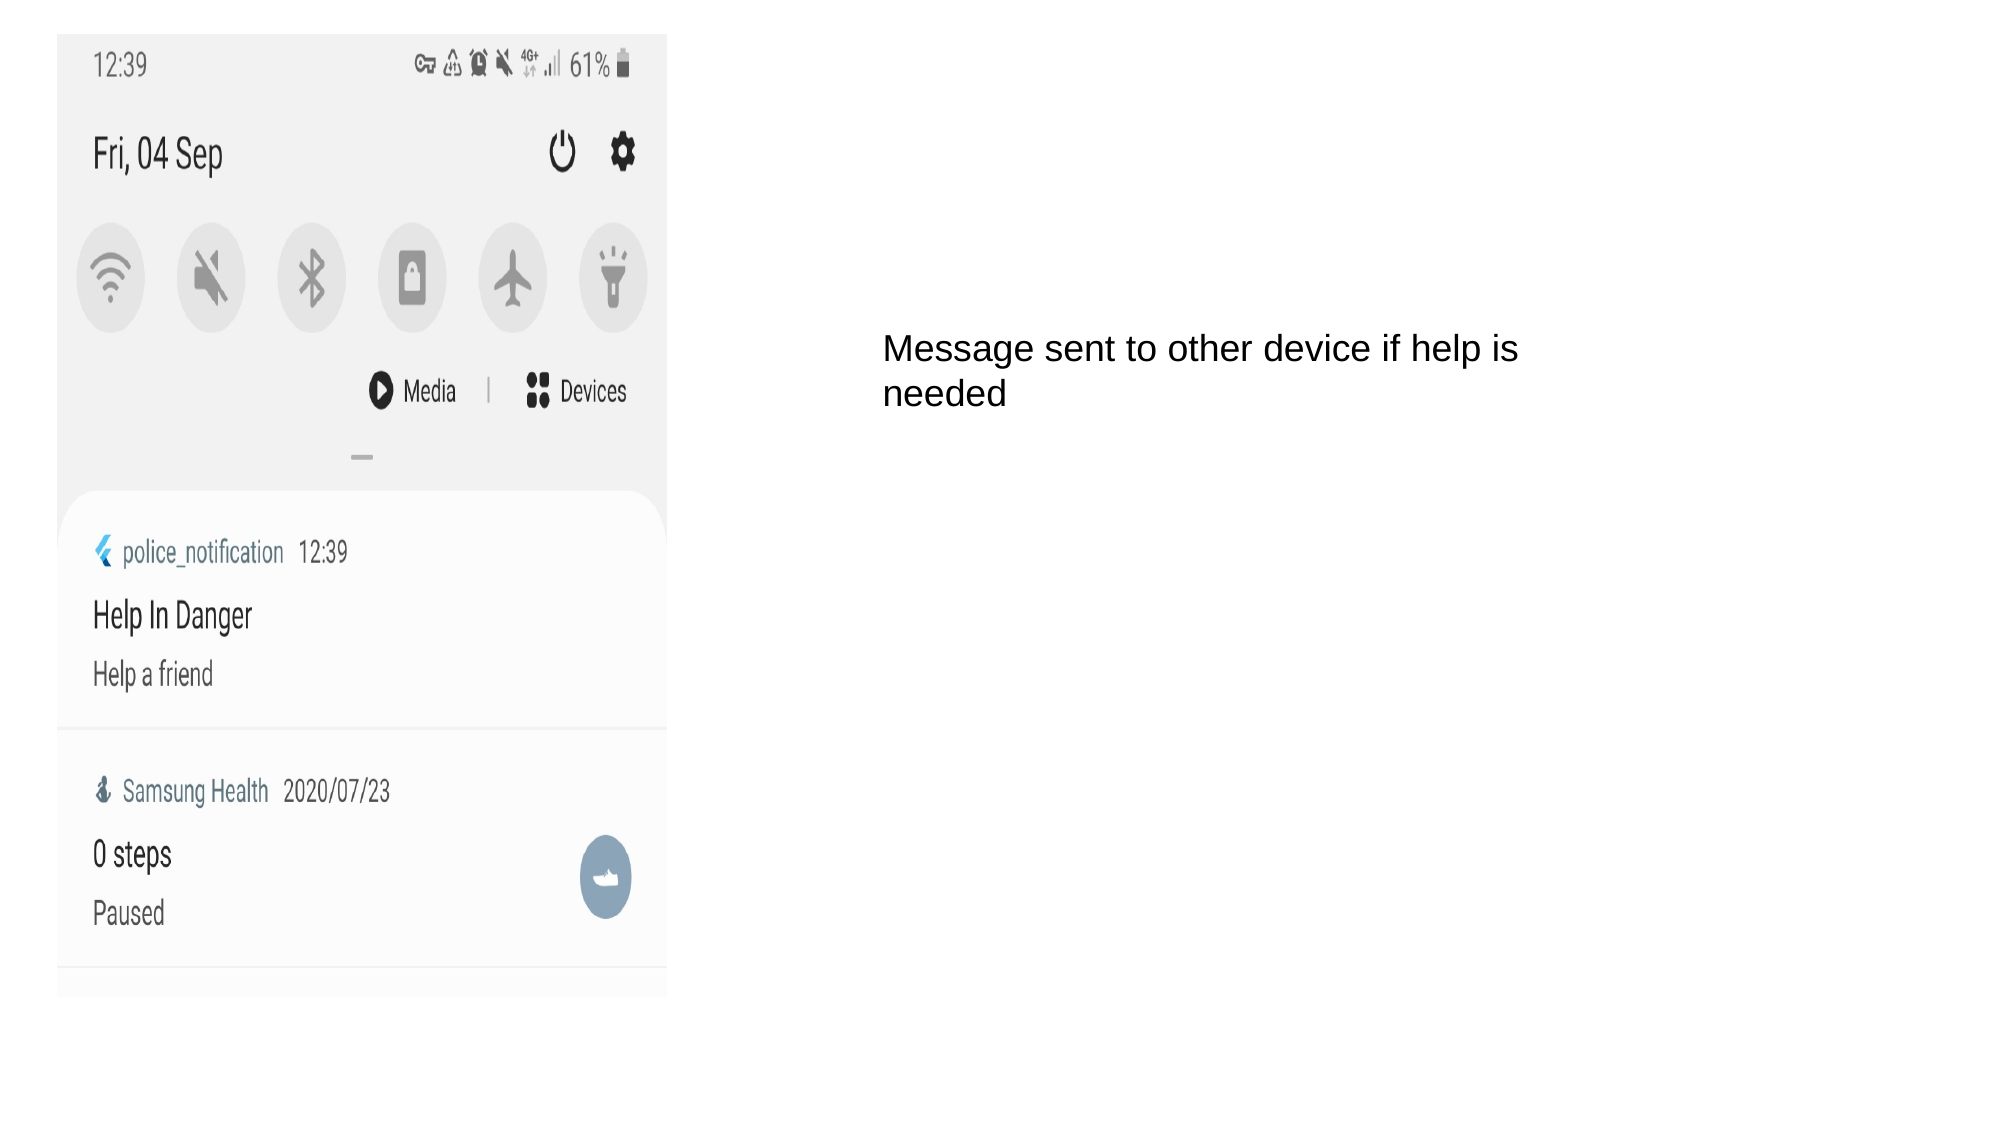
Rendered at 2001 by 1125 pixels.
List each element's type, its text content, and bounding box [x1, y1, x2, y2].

text_box Message sent to other device if help is needed [867, 316, 1657, 421]
picture [57, 34, 667, 997]
